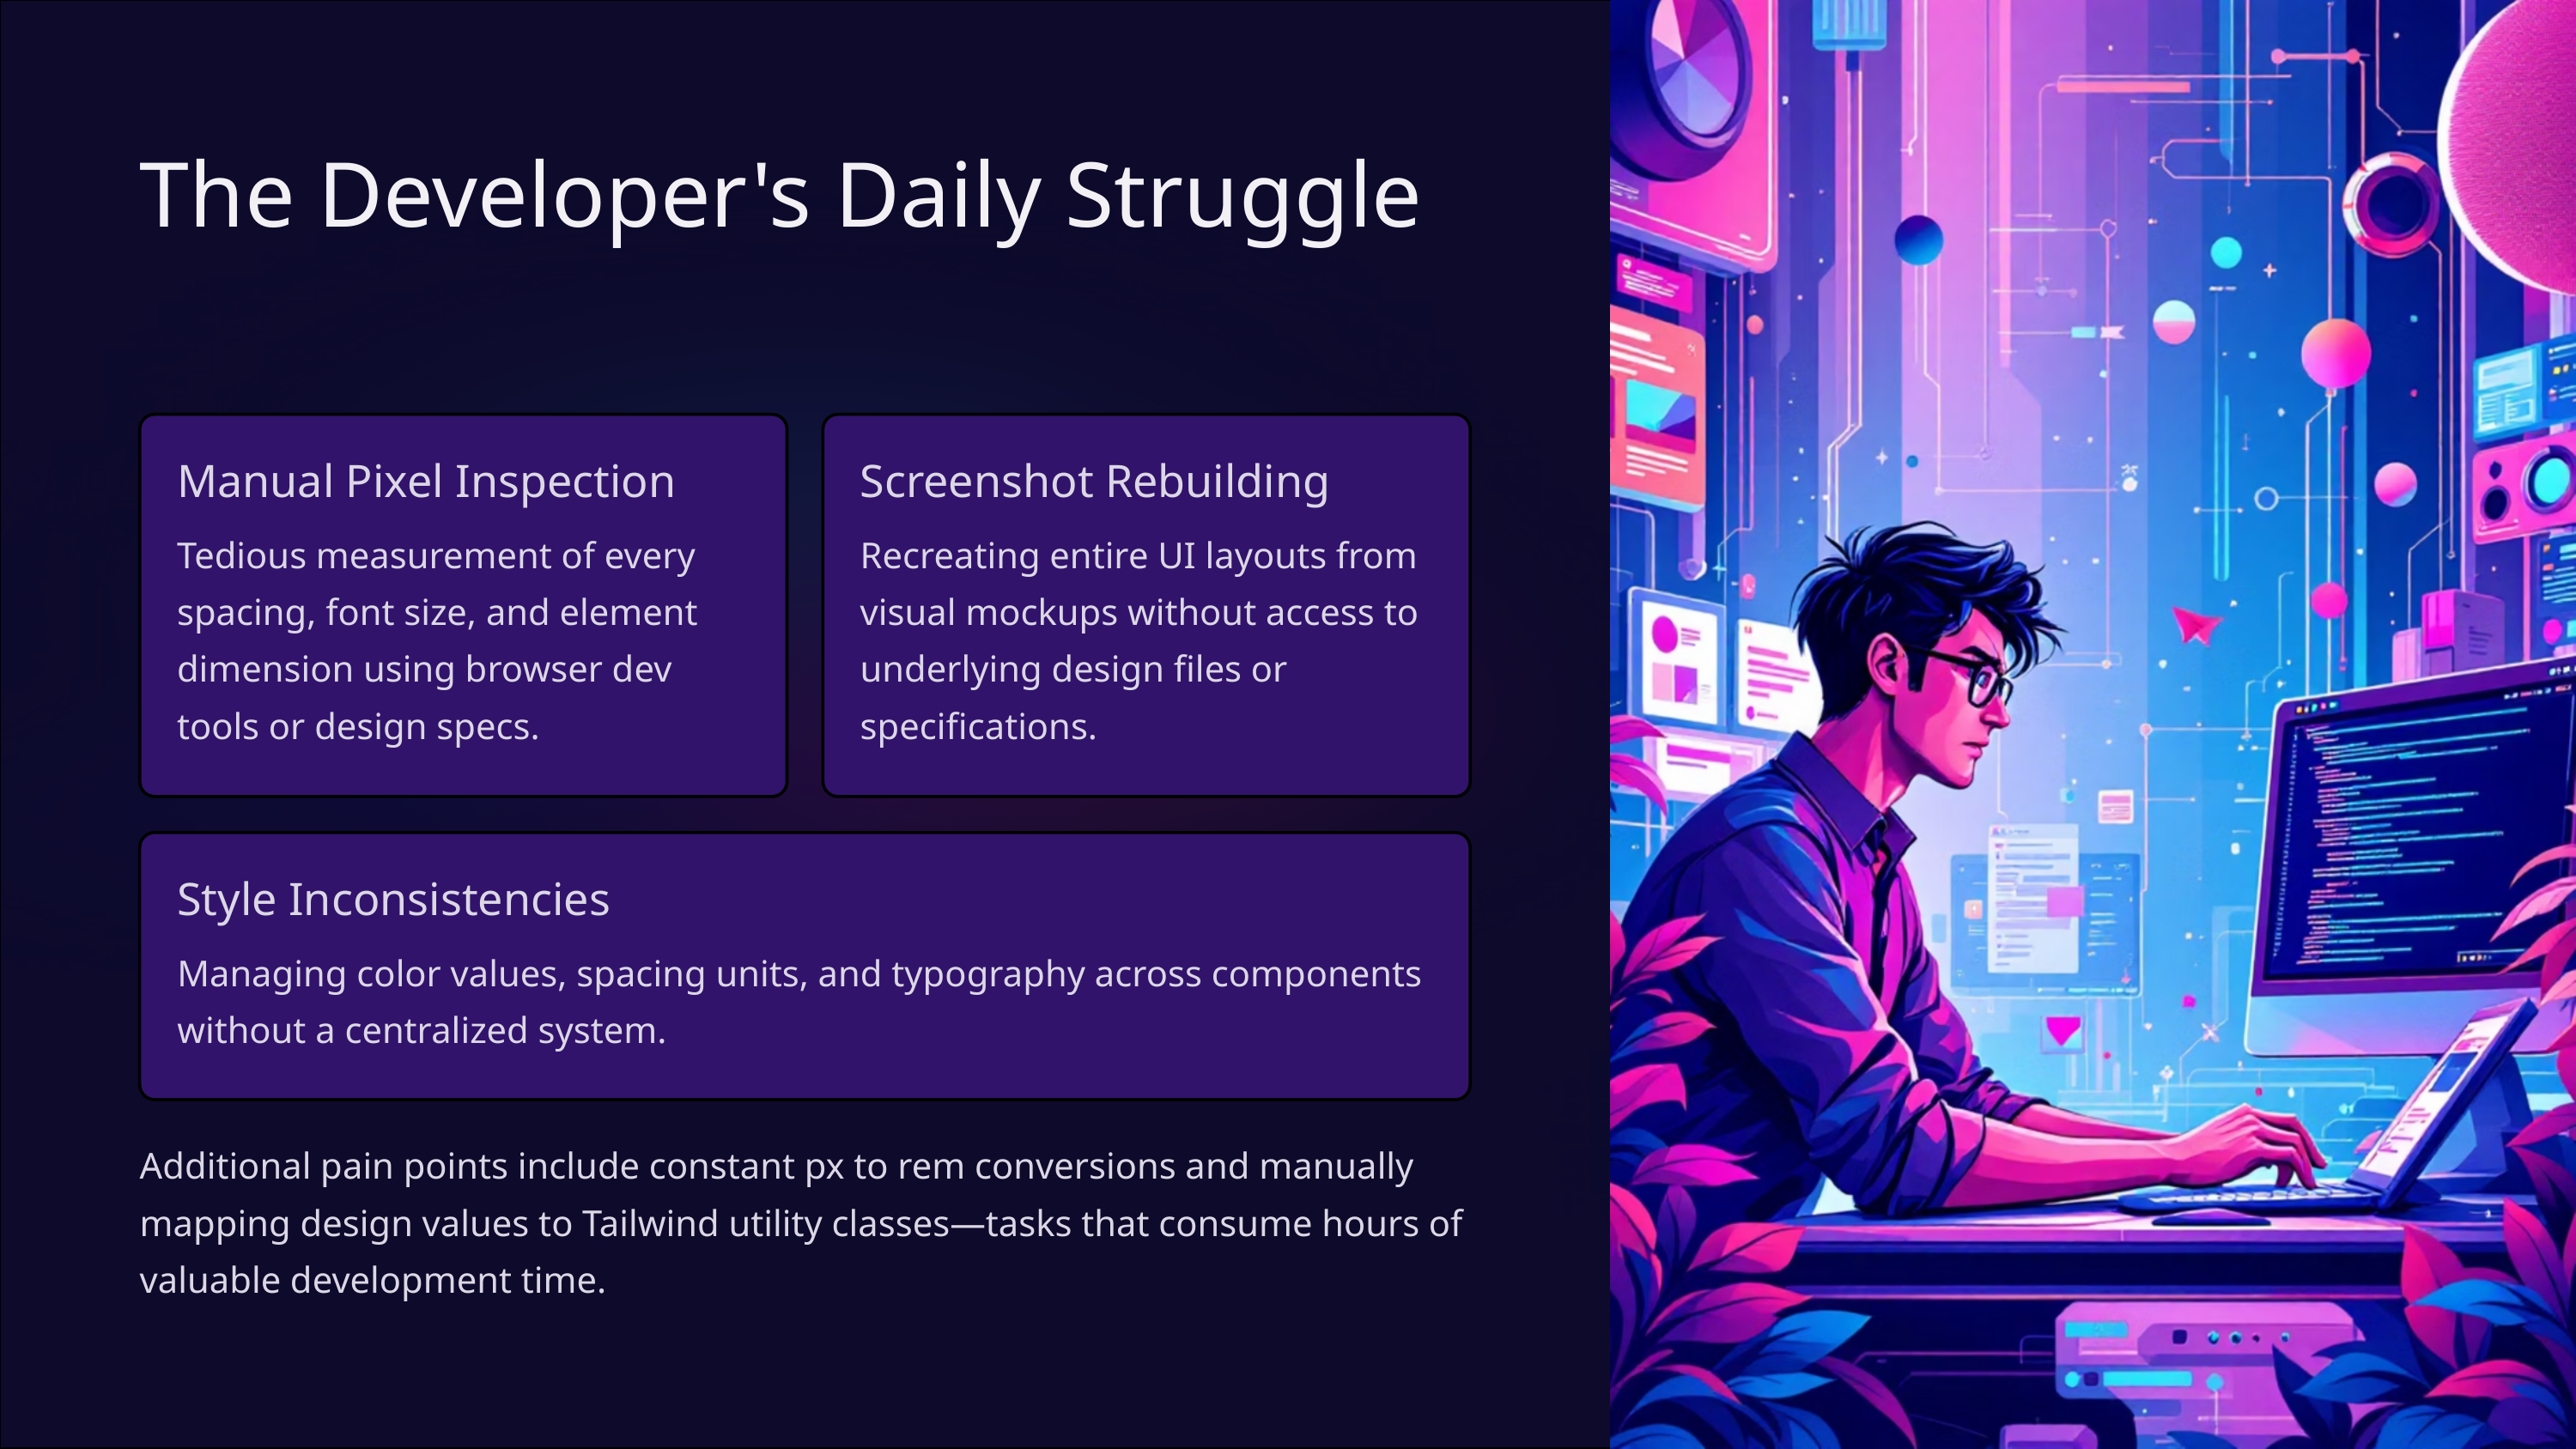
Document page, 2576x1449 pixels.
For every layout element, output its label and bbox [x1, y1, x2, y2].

text_box [0, 0, 2576, 1449]
text_box [138, 831, 1472, 1101]
text_box [138, 413, 788, 797]
text_box [822, 413, 1472, 797]
